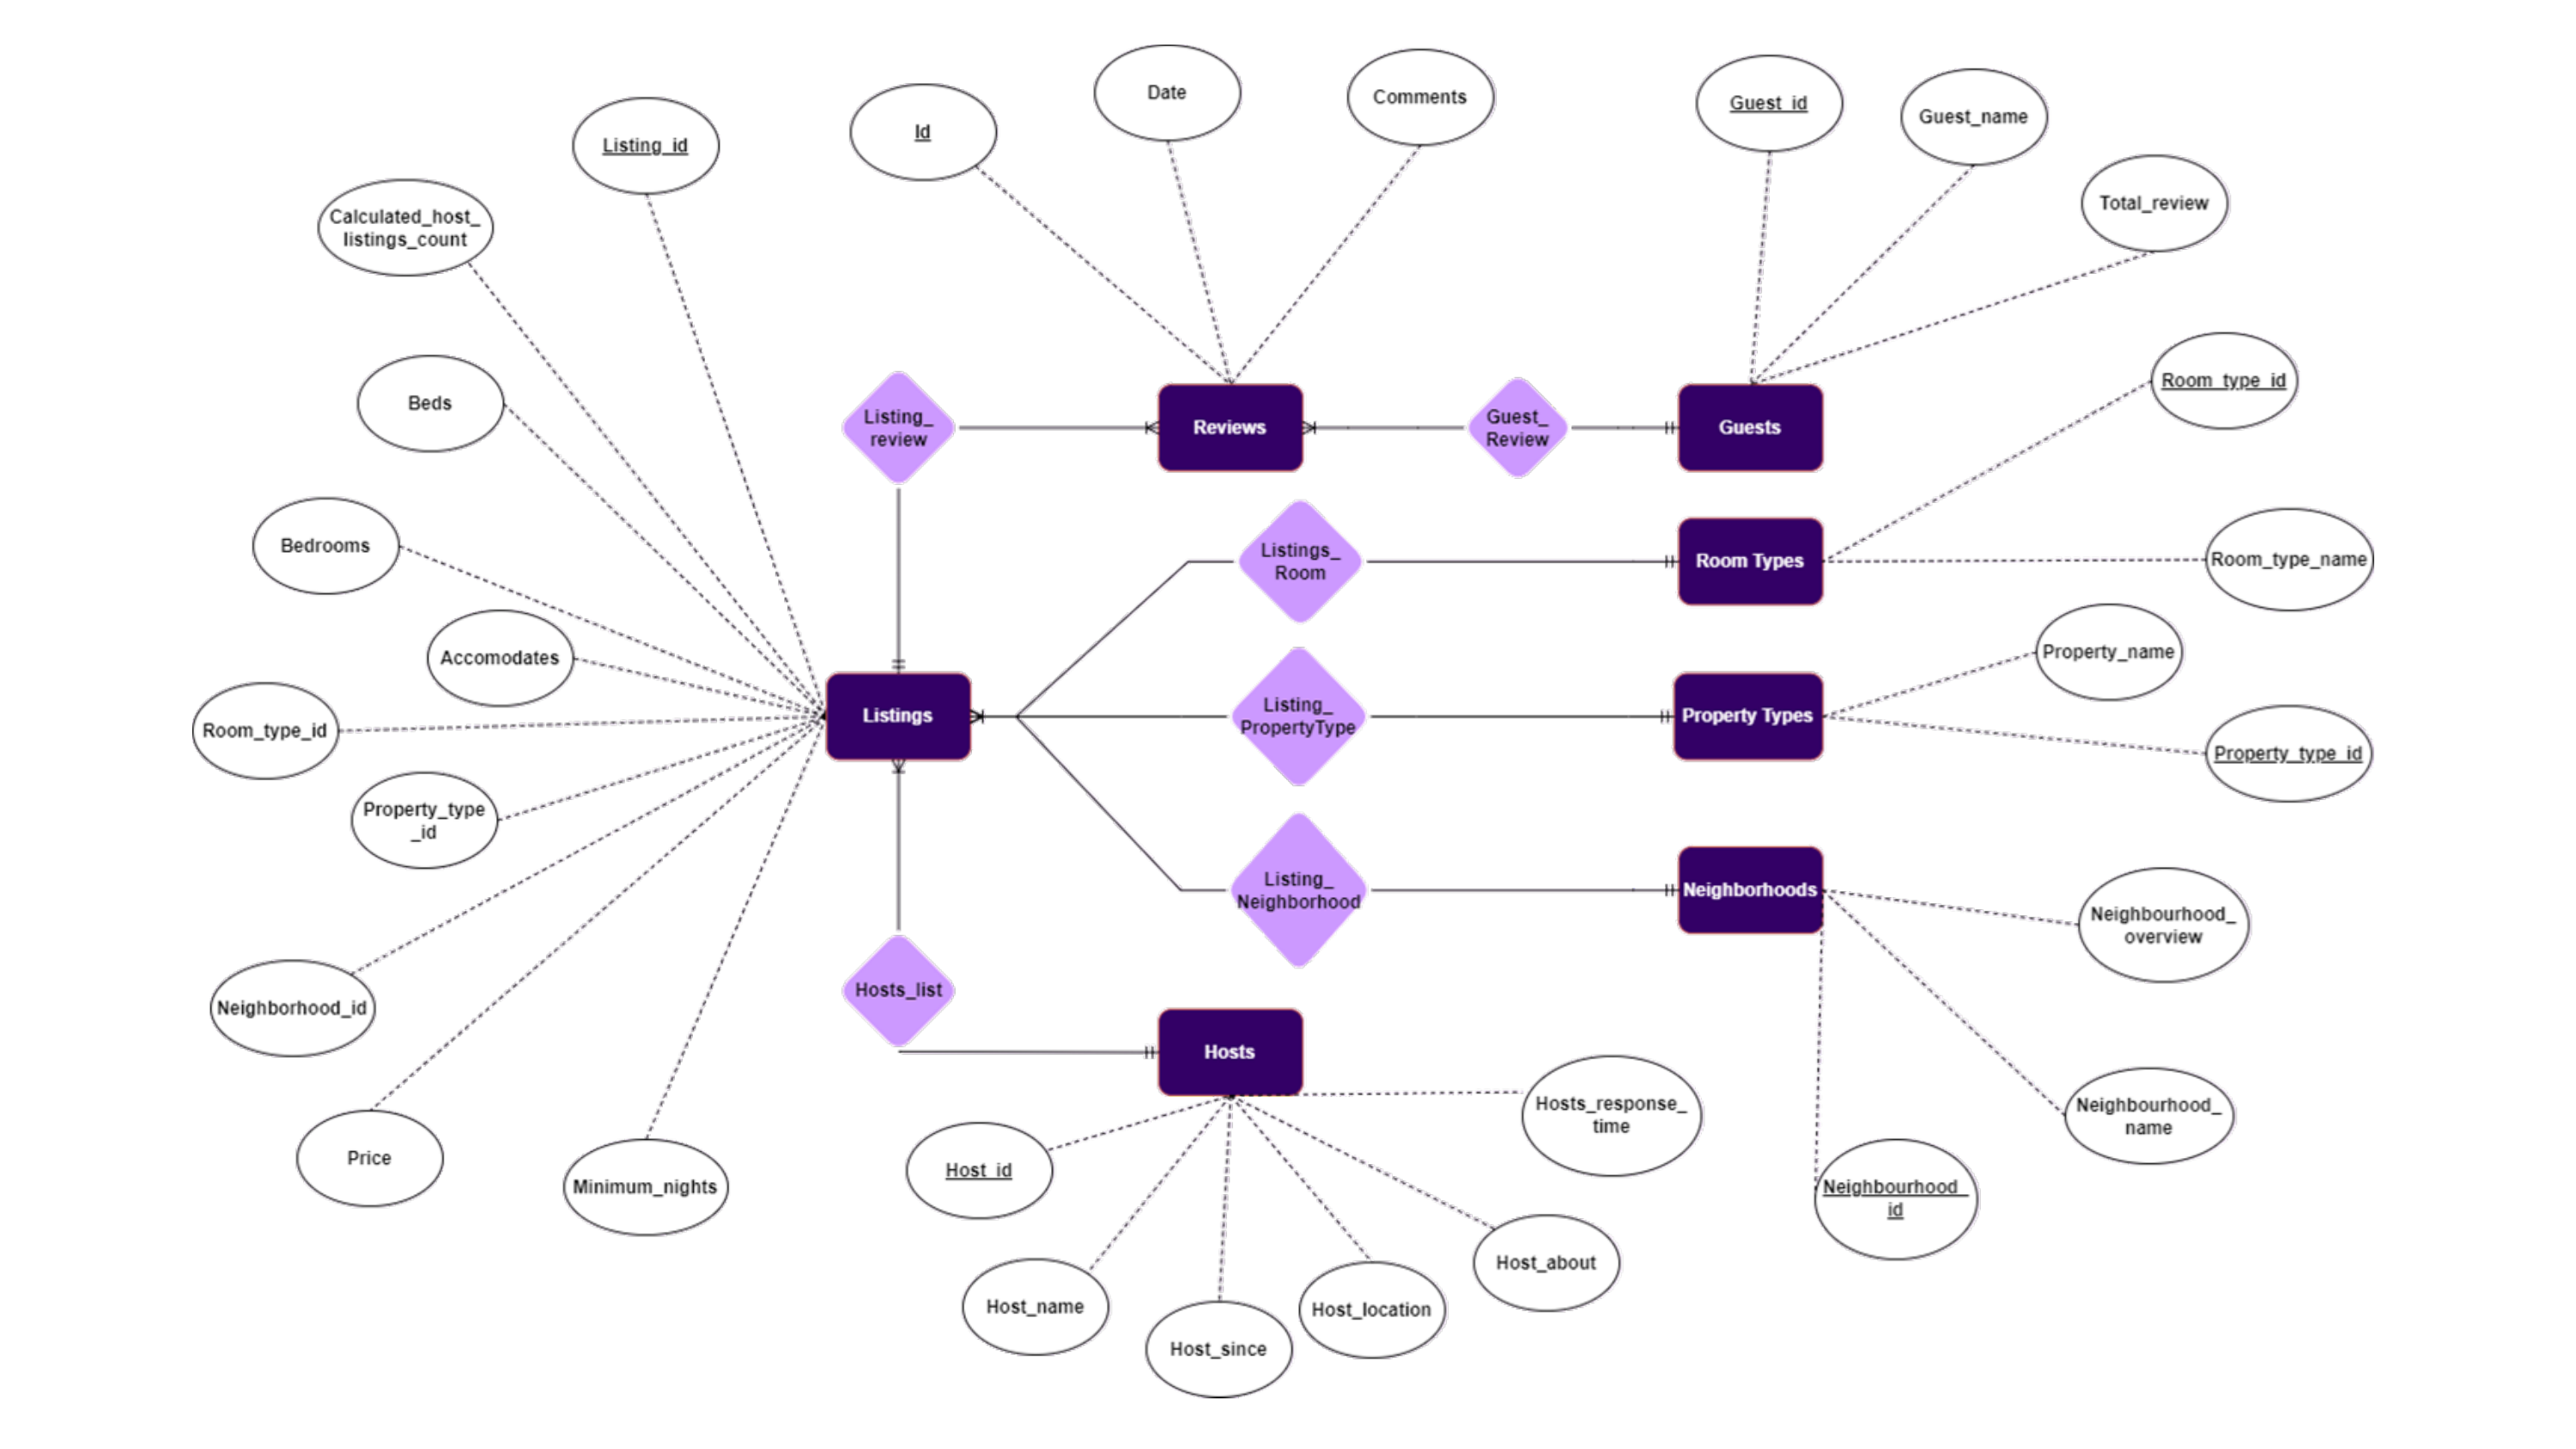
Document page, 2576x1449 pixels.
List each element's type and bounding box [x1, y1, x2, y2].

picture [192, 45, 2375, 1399]
